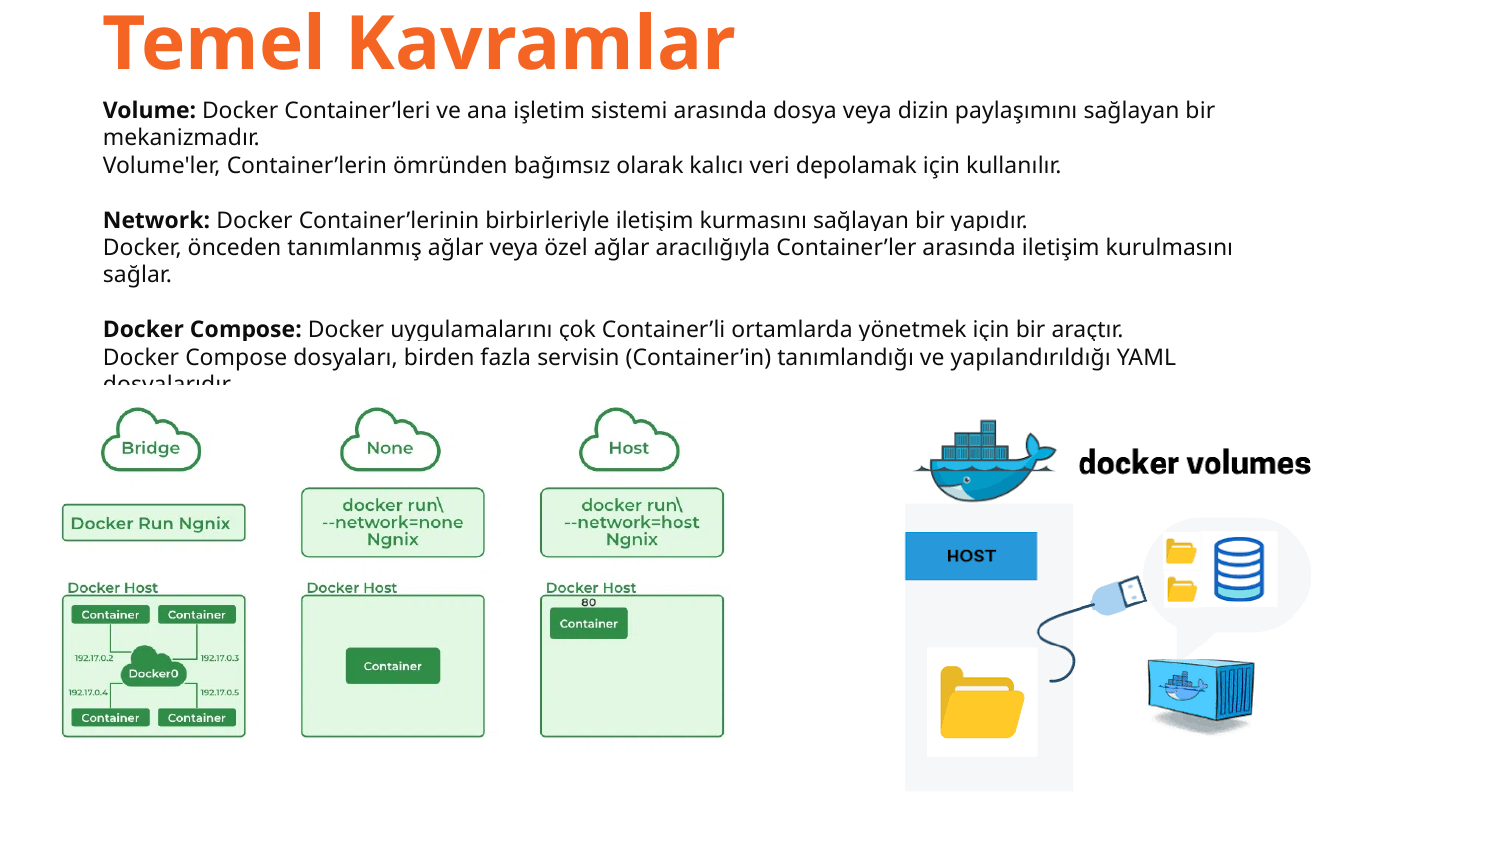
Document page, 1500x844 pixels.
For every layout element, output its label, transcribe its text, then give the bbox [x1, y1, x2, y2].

picture [24, 385, 762, 754]
title Temel Kavramlar [87, 0, 941, 80]
text_box Volume: Docker Container’leri ve ana işletim sistemi arasında dosya veya dizin paylaşımını sağlayan bir mekanizmadır. Volume'ler, Container’lerin ömründen bağımsız olarak kalıcı veri depolamak için kullanılır. Network: Docker Container’lerinin birbirleriyle iletişim kurmasını sağlayan bir yapıdır. Docker, önceden tanımlanmış ağlar veya özel ağlar aracılığıyla Container’ler arasında iletişim kurulmasını sağlar. Docker Compose: Docker uygulamalarını çok Container’li ortamlarda yönetmek için bir araçtır. Docker Compose dosyaları, birden fazla servisin (Container’in) tanımlandığı ve yapılandırıldığı YAML dosyalarıdır. [87, 80, 1257, 413]
picture [785, 385, 1461, 819]
